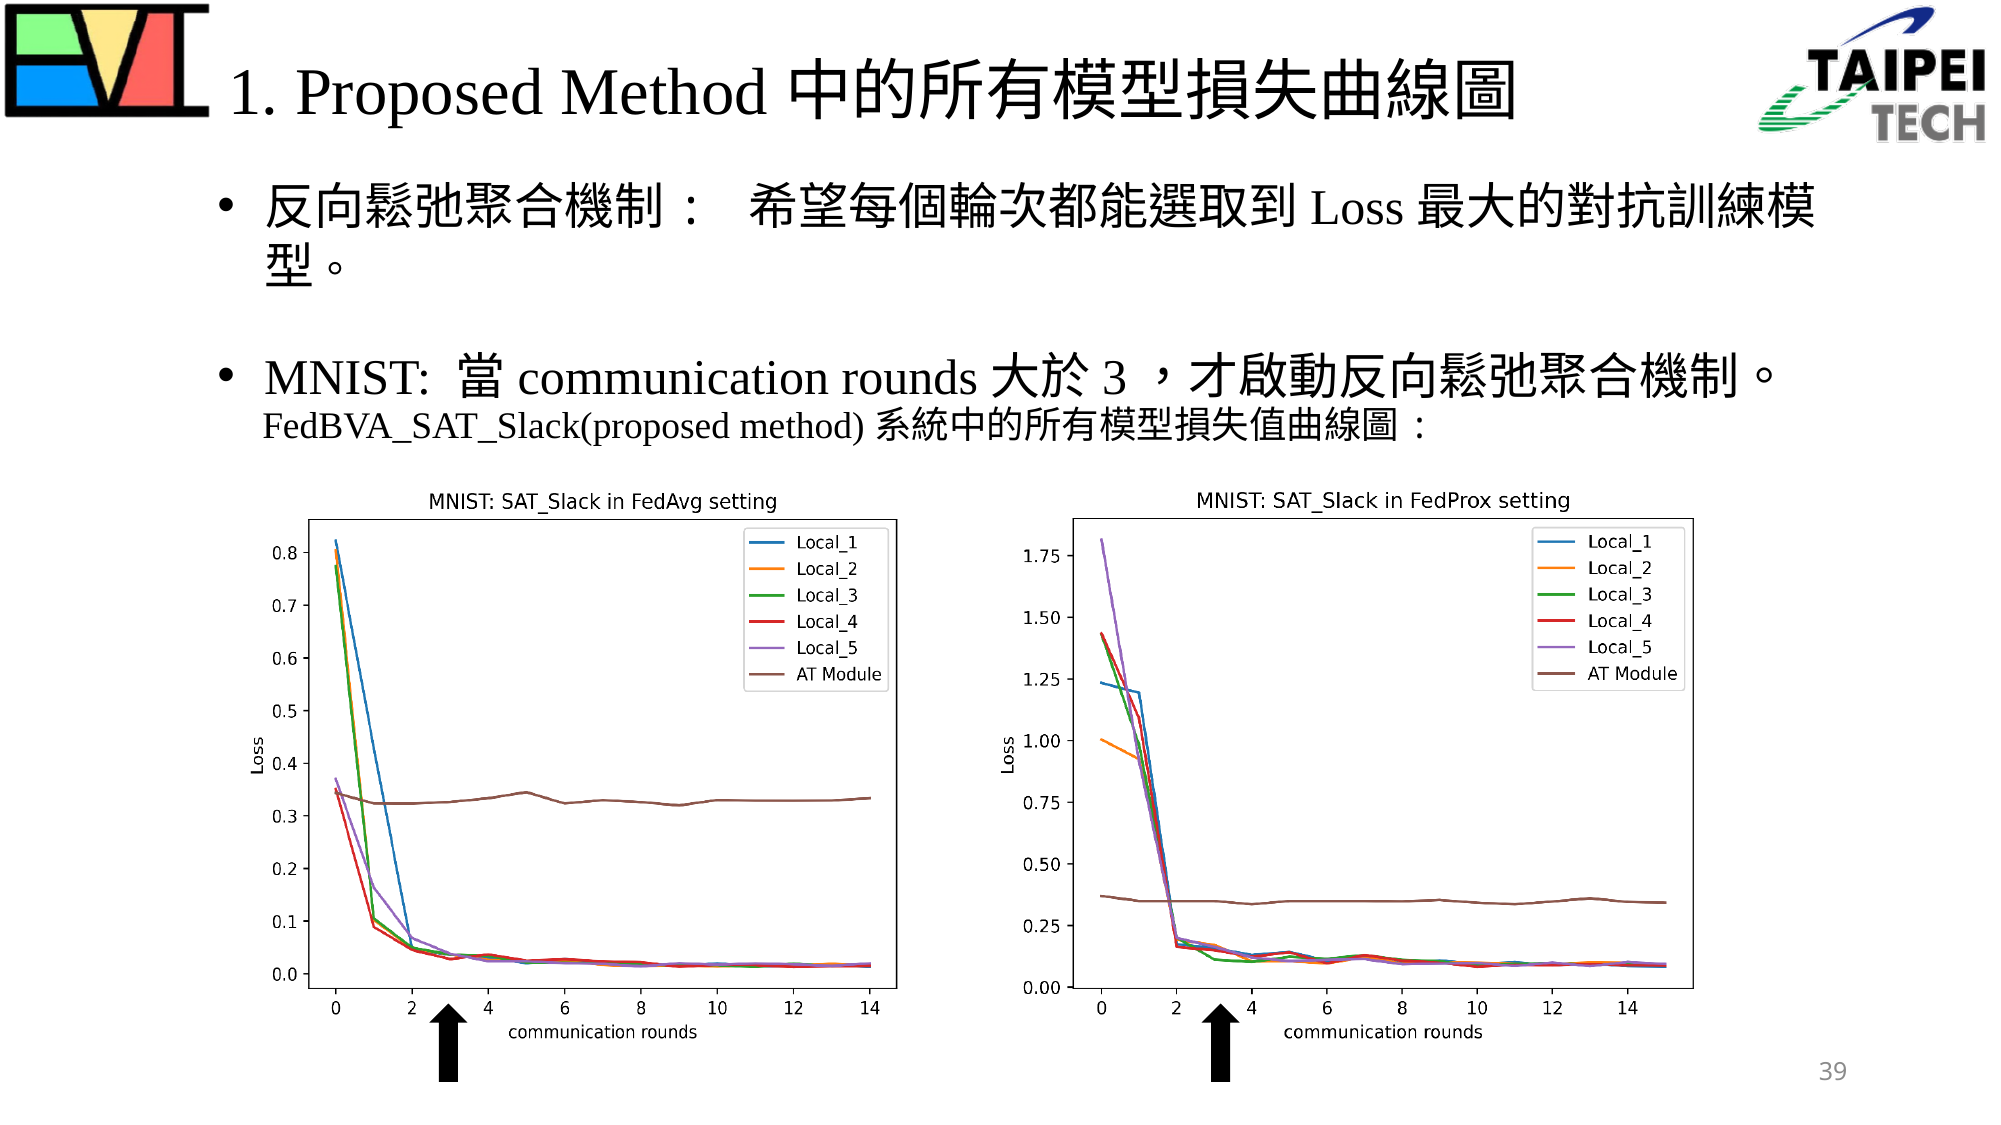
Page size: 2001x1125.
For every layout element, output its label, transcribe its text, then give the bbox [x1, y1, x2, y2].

slide_number 39 [1412, 1042, 1863, 1103]
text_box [247, 394, 1727, 1082]
picture [0, 0, 215, 121]
title 1. Proposed Method中的所有模型損失曲線圖 [213, 45, 1684, 140]
picture [1743, 0, 2000, 150]
text_box 反向鬆弛聚合機制: 希望每個輪次都能選取到Loss最大的對抗訓練模型。 MNIST: 當communication rounds大於3，才啟動反向鬆弛聚合機制。 [202, 167, 1877, 412]
